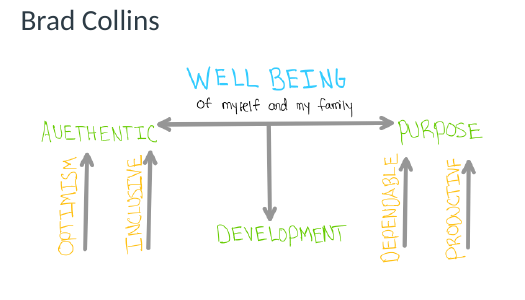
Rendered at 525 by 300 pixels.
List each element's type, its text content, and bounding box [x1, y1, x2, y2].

picture [37, 62, 485, 265]
title Brad Collins [5, 5, 453, 37]
